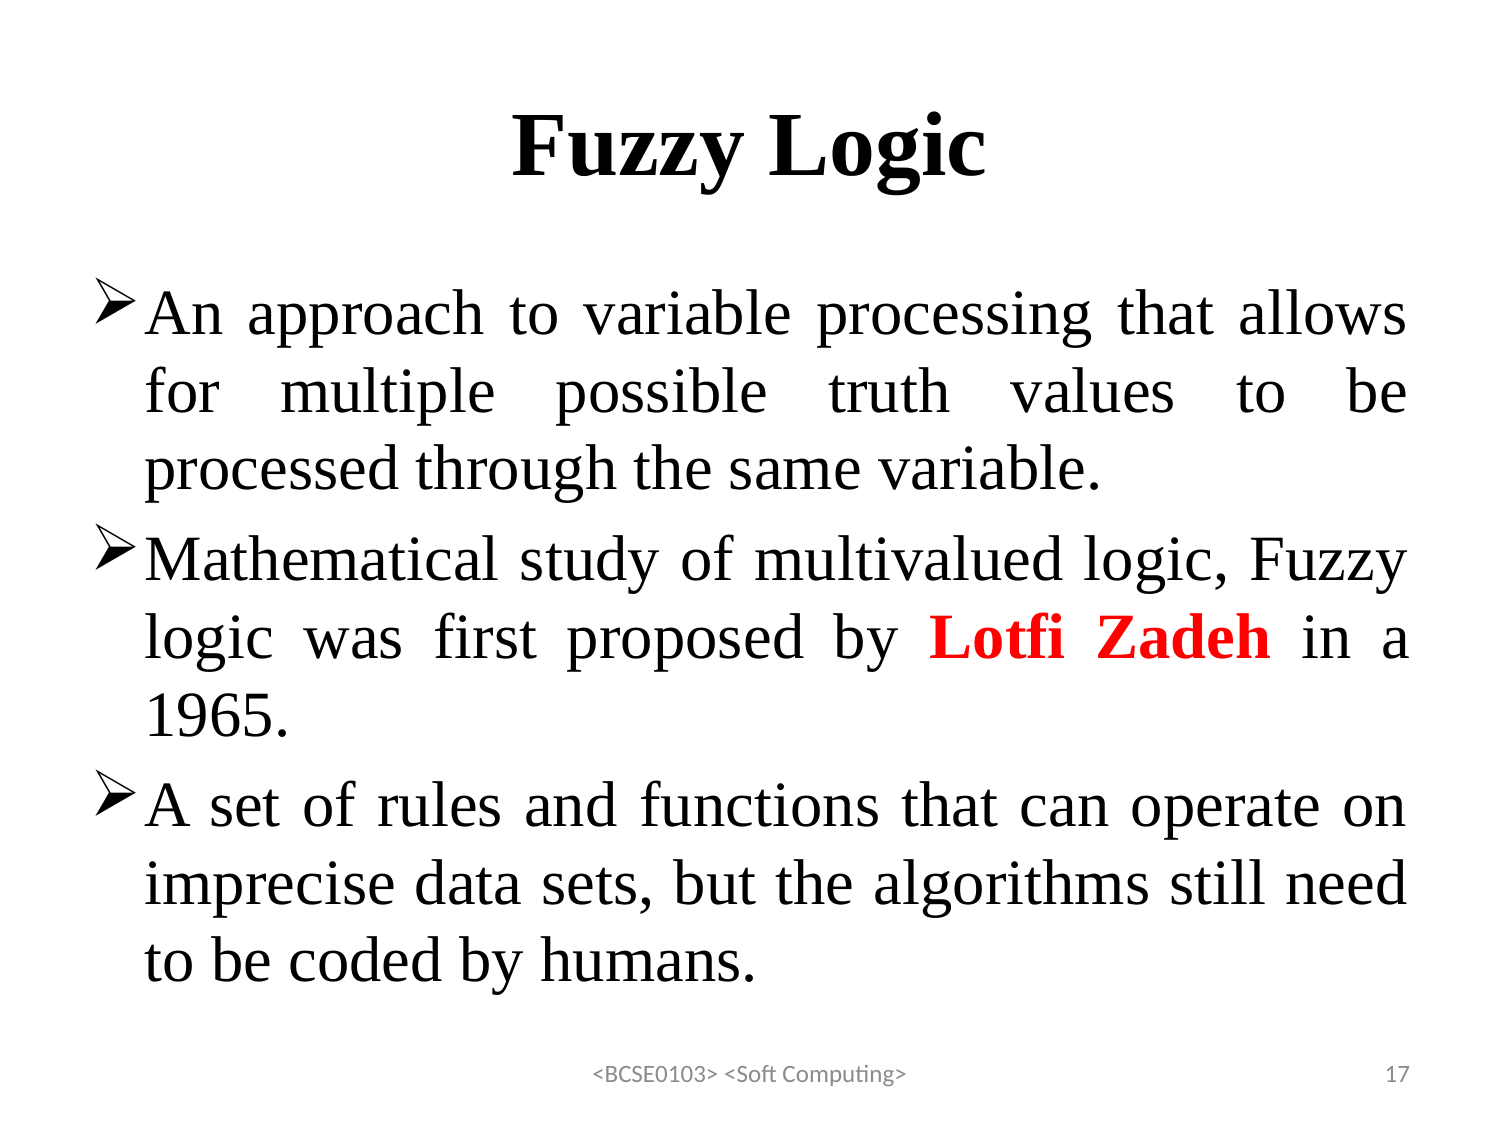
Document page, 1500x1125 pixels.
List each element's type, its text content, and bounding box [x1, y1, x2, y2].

list An approach to variable processing that allows for multiple possible truth values to be processed through the same variable. Mathematical study of multivalued logic, Fuzzy logic was first proposed by Lotfi Zadeh in a 1965. A set of rules and functions that can operate on imprecise data sets, but the algorithms still need to be coded by humans. [75, 262, 1425, 1005]
title Fuzzy Logic [75, 45, 1425, 233]
footer <BCSE0103> <Soft Computing> [512, 1042, 988, 1103]
slide_number 17 [1074, 1042, 1425, 1103]
